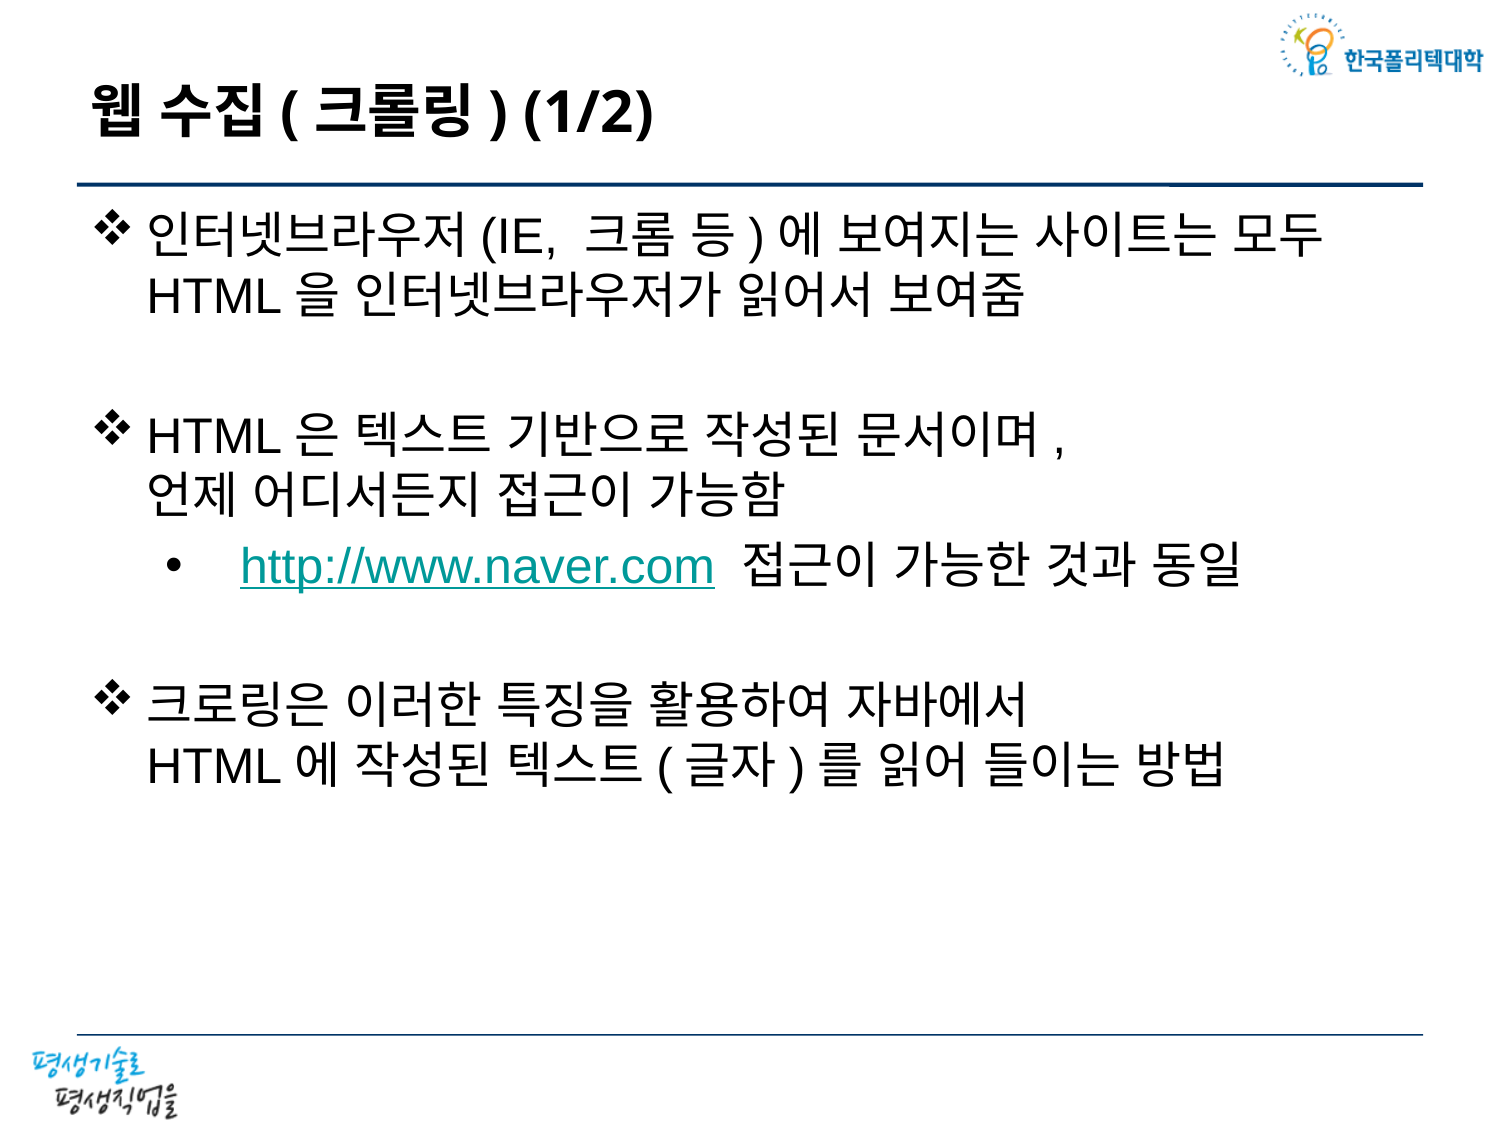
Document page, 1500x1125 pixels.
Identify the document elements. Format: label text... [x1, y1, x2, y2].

picture [1275, 6, 1489, 84]
title 웹 수집(크롤링) (1/2) [74, 44, 1426, 173]
picture [17, 1039, 226, 1122]
list 인터넷브라우저(IE, 크롬 등)에 보여지는 사이트는 모두 HTML을 인터넷브라우저가 읽어서 보여줌 HTML은 텍스트 기반으로 작성된 문서이며, 언제 어디서든지 접근이 가능함 http://www.naver.com 접근이 가능한 것과 동일 크로링은 이러한 특징을 활용하여 자바에서 HTML에 작성된 텍스트(글자)를 읽어 들이는 방법 [74, 196, 1424, 1006]
